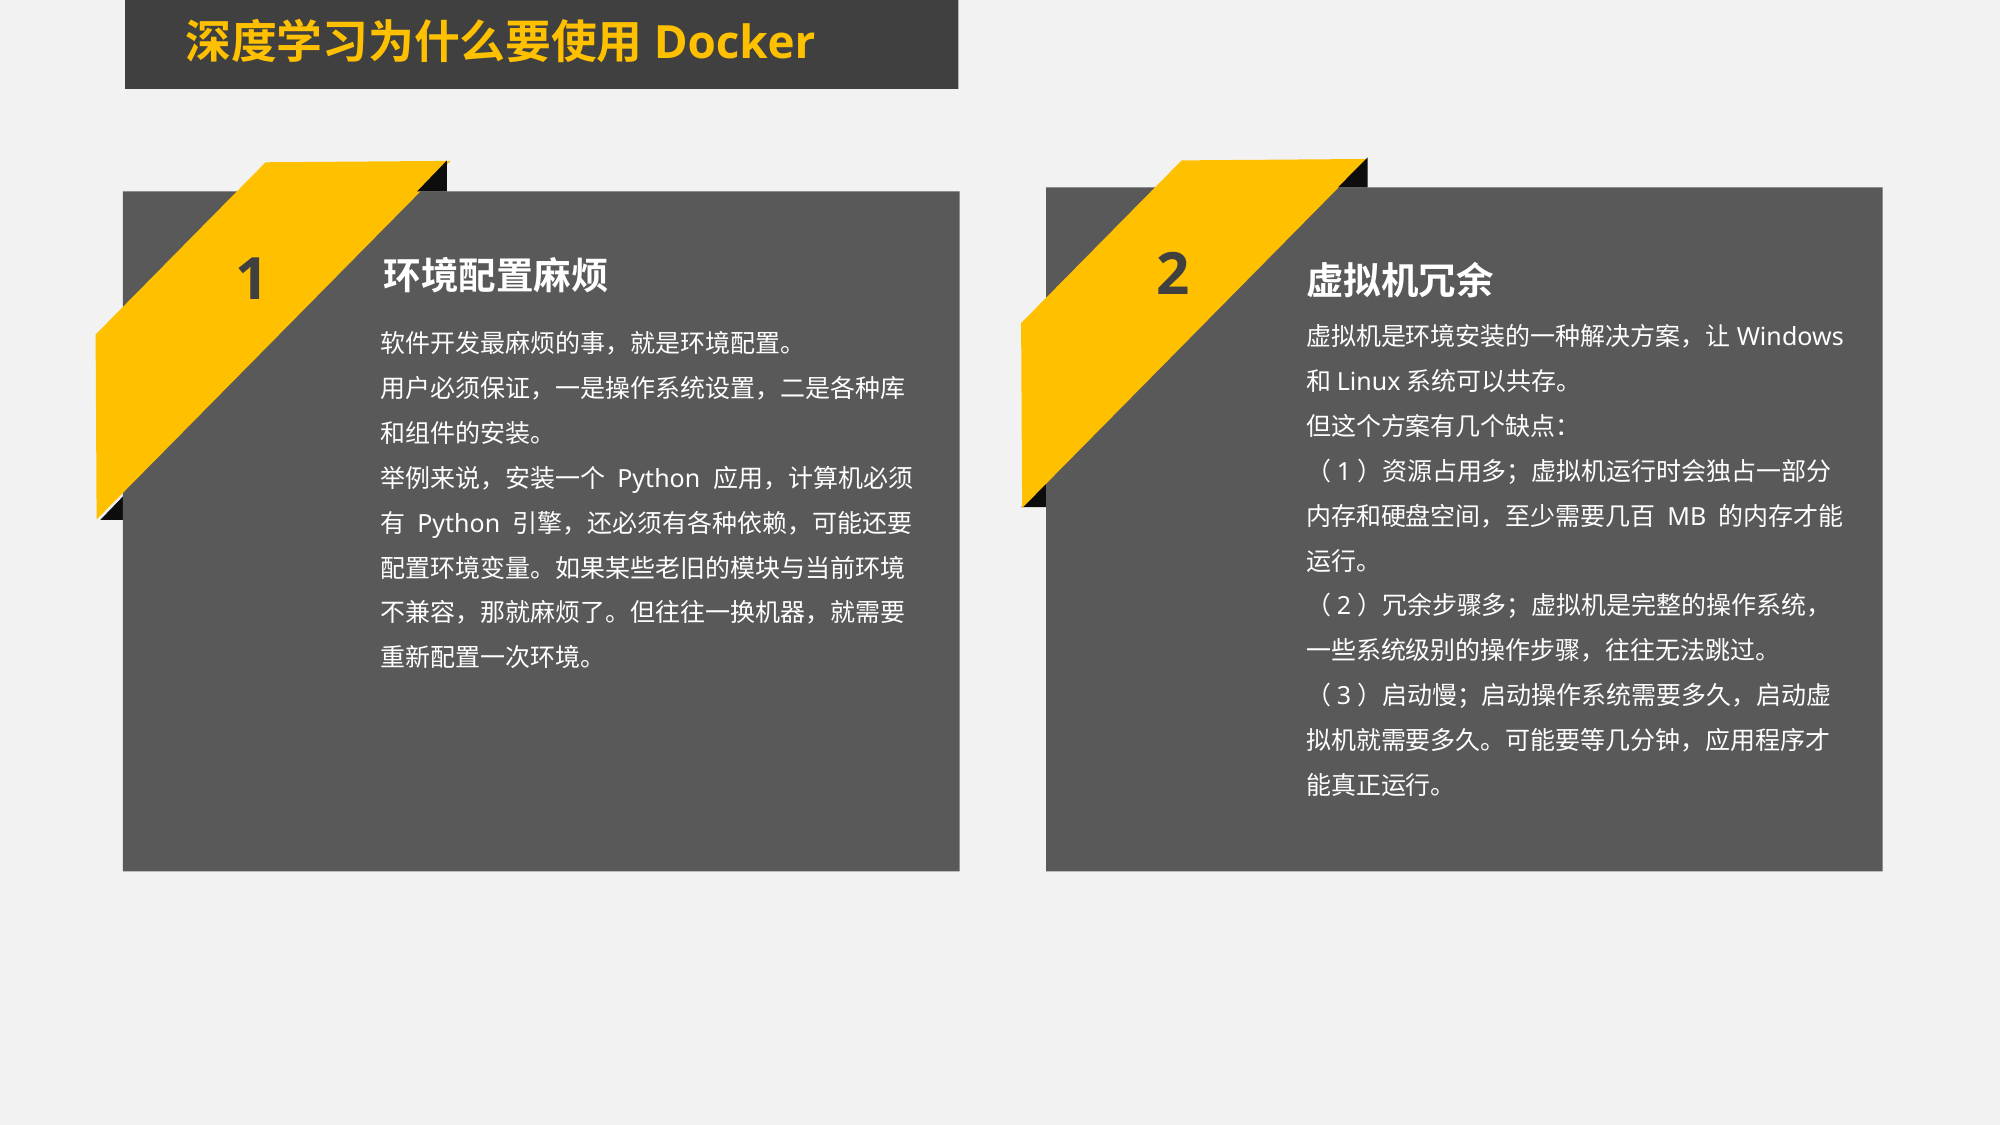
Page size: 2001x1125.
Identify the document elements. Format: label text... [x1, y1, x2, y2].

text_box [1021, 42, 1883, 874]
list 深度学习为什么要使用Docker [170, 12, 836, 42]
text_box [100, 42, 960, 872]
